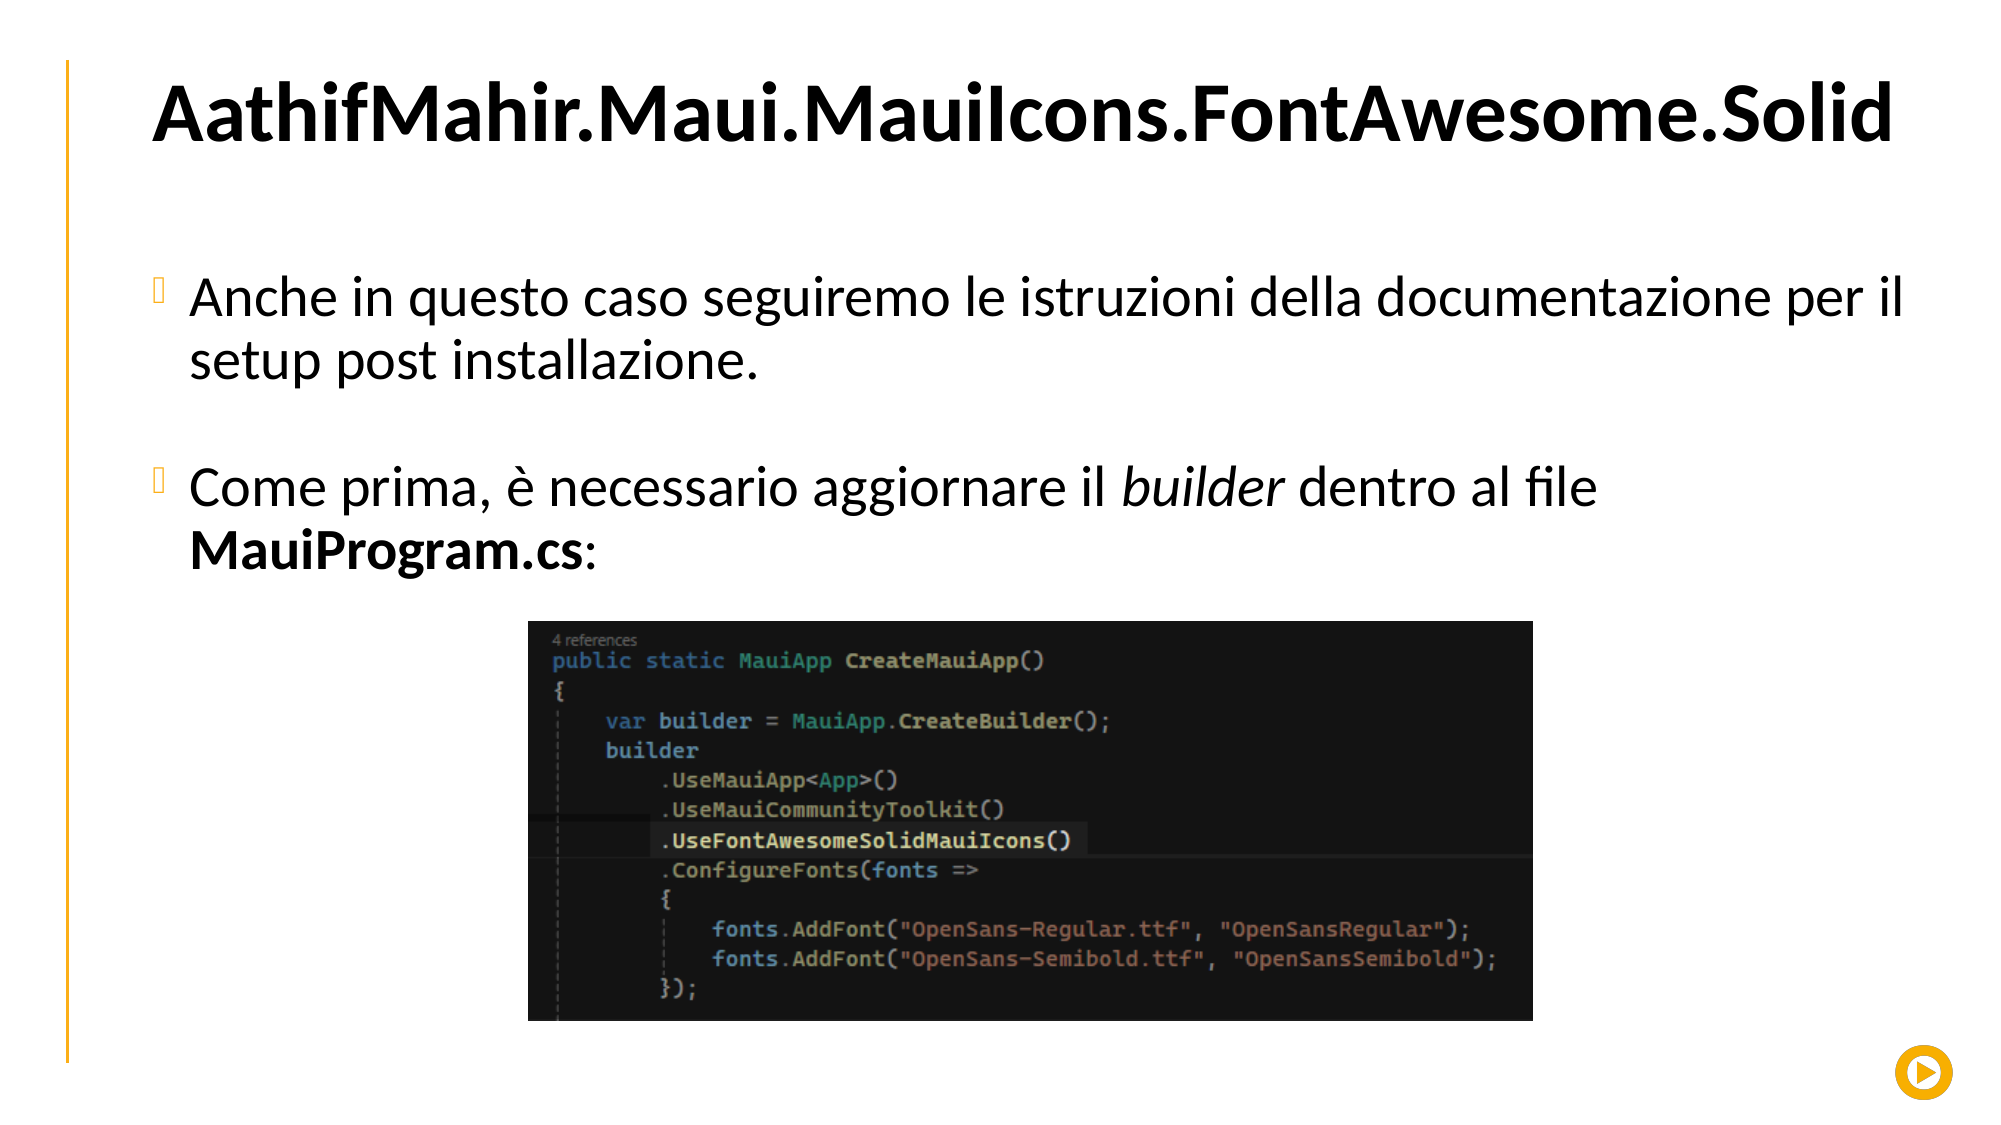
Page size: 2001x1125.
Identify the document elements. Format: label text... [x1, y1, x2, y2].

picture [528, 621, 1533, 1021]
picture [1892, 1042, 1955, 1103]
title AathifMahir.Maui.MauiIcons.FontAwesome.Solid [137, 59, 1924, 178]
list Anche in questo caso seguiremo le istruzioni della documentazione per il setup post installazione. Come prima, è necessario aggiornare il builder dentro al file MauiProgram.cs: [137, 258, 1924, 1043]
